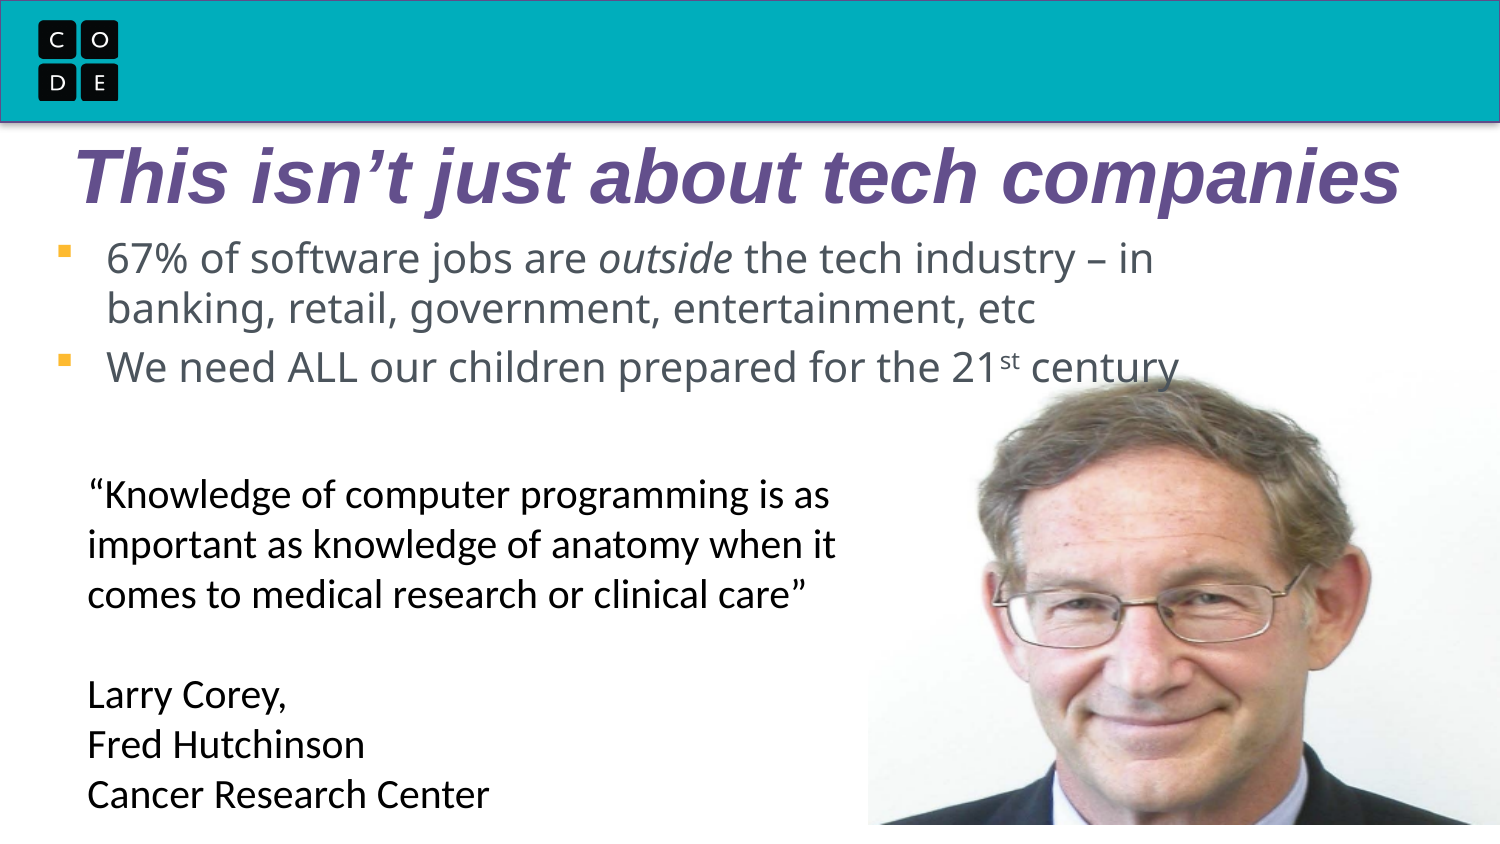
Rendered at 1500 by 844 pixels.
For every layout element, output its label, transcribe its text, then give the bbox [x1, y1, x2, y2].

title This isn’t just about tech companies [72, 117, 1478, 258]
picture [867, 370, 1500, 825]
text_box “Knowledge of computer programming is as important as knowledge of anatomy when it comes to medical research or clinical care” Larry Corey, Fred Hutchinson Cancer Research Center [72, 459, 926, 844]
list 67% of software jobs are outside the tech industry – in banking, retail, government, entertainment, etc We need ALL our children prepared for the 21st century [55, 225, 1324, 781]
